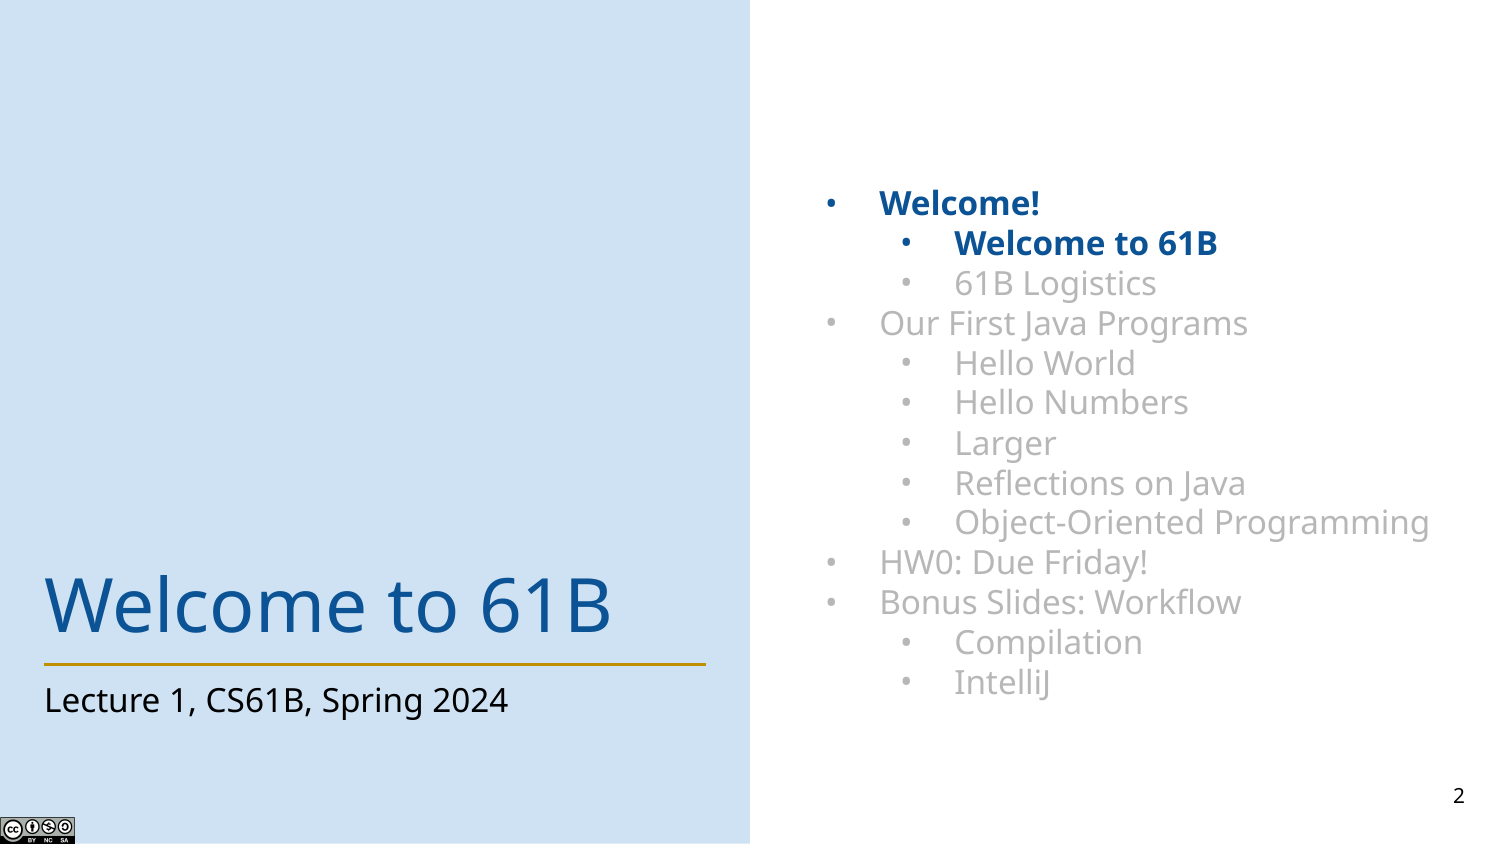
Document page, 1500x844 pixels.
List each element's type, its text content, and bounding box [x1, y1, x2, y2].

slide_number ‹#› [1389, 764, 1480, 830]
list Welcome! Welcome to 61B 61B Logistics Our First Java Programs Hello World Hello Numbers Larger Reflections on Java Object-Oriented Programming HW0: Due Friday! Bonus Slides: Workflow Compilation IntelliJ [789, 65, 1491, 765]
picture [0, 817, 75, 844]
title Welcome to 61B [29, 328, 731, 663]
subtitle Lecture 1, CS61B, Spring 2024 [29, 667, 712, 732]
